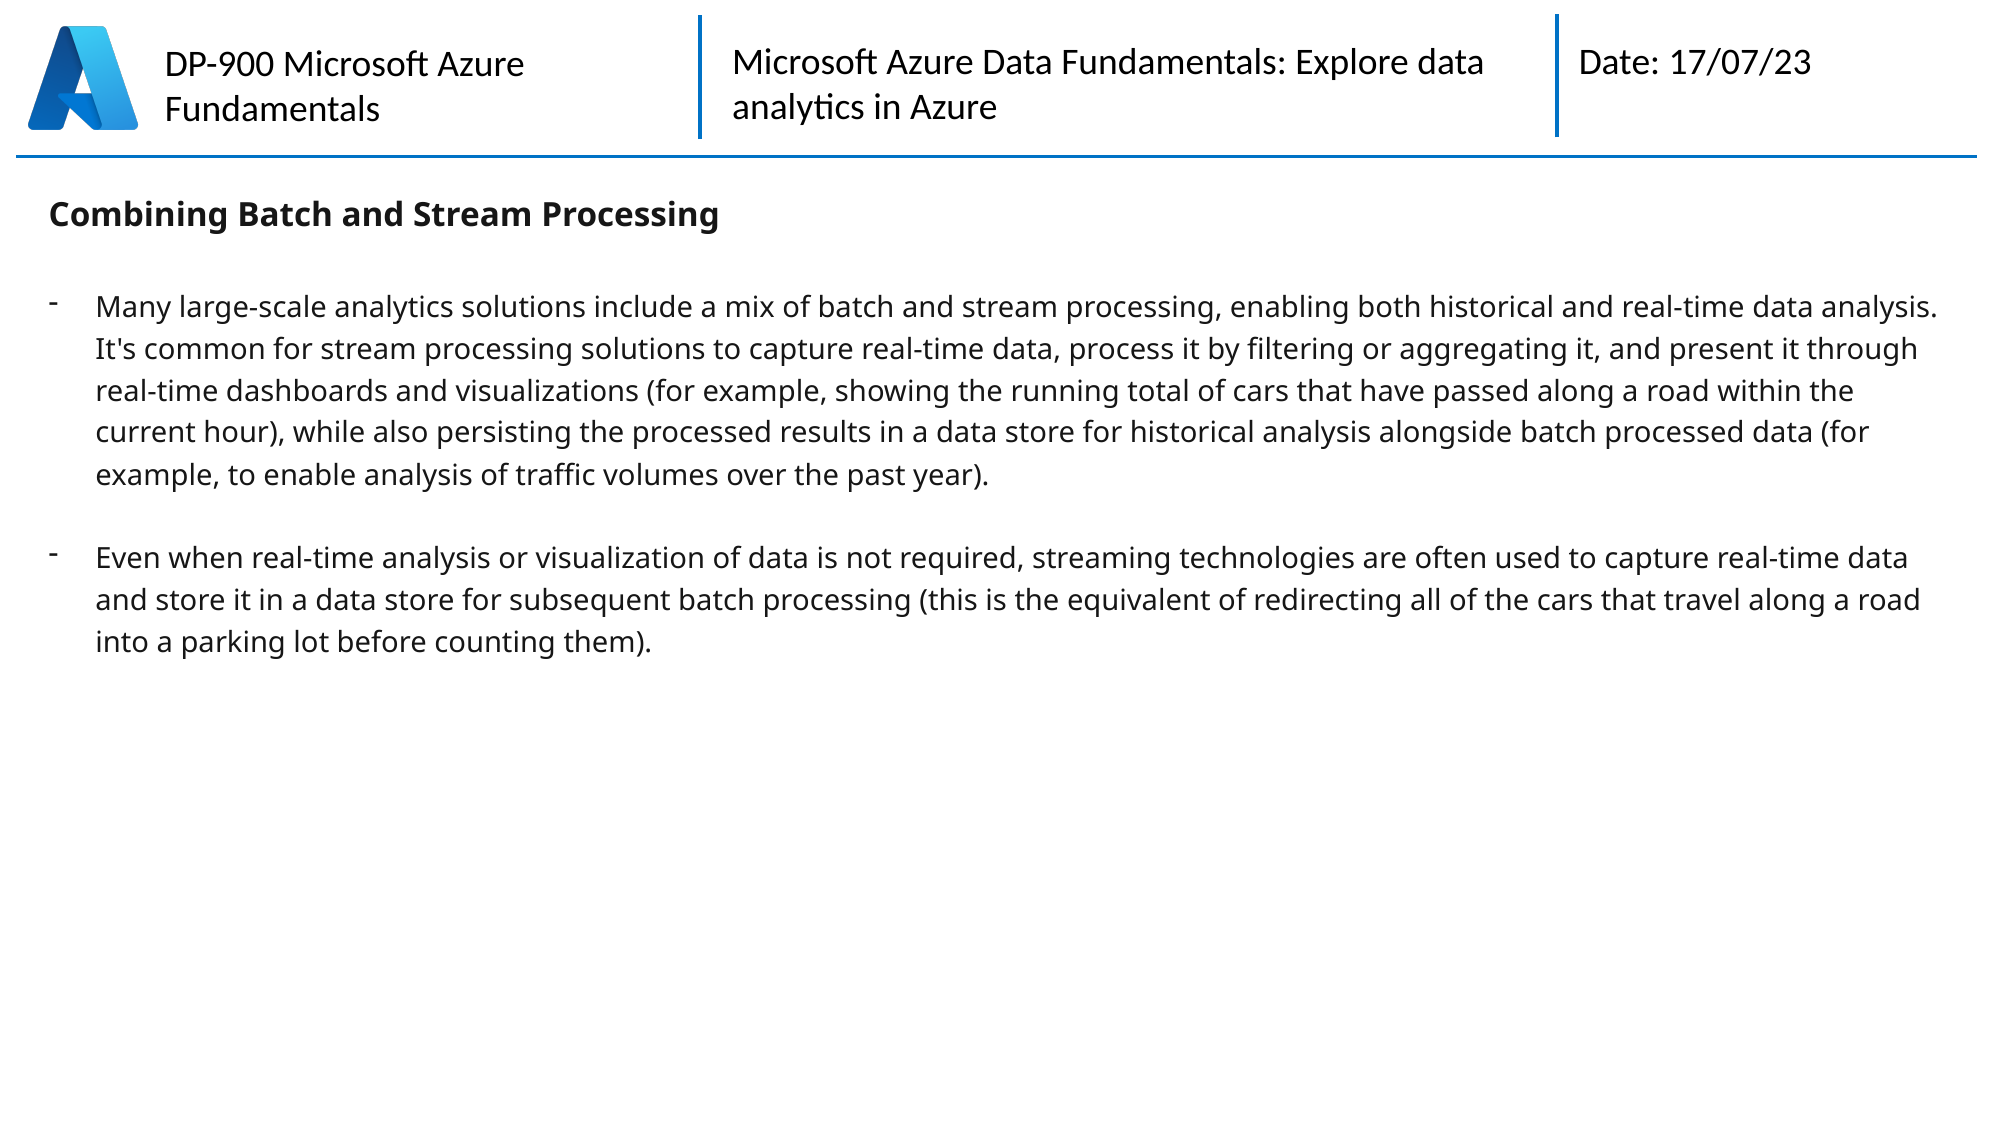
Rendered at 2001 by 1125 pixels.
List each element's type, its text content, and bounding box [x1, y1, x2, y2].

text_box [16, 13, 1978, 157]
picture [23, 18, 143, 138]
text_box Combining Batch and Stream Processing Many large-scale analytics solutions include a mix of batch and stream processing, enabling both historical and real-time data analysis. It's common for stream processing solutions to capture real-time data, process it by filtering or aggregating it, and present it through real-time dashboards and visualizations (for example, showing the running total of cars that have passed along a road within the current hour), while also persisting the processed results in a data store for historical analysis alongside batch processed data (for example, to enable analysis of traffic volumes over the past year). Even when real-time analysis or visualization of data is not required, streaming technologies are often used to capture real-time data and store it in a data store for subsequent batch processing (this is the equivalent of redirecting all of the cars that travel along a road into a parking lot before counting them). [33, 177, 1967, 744]
